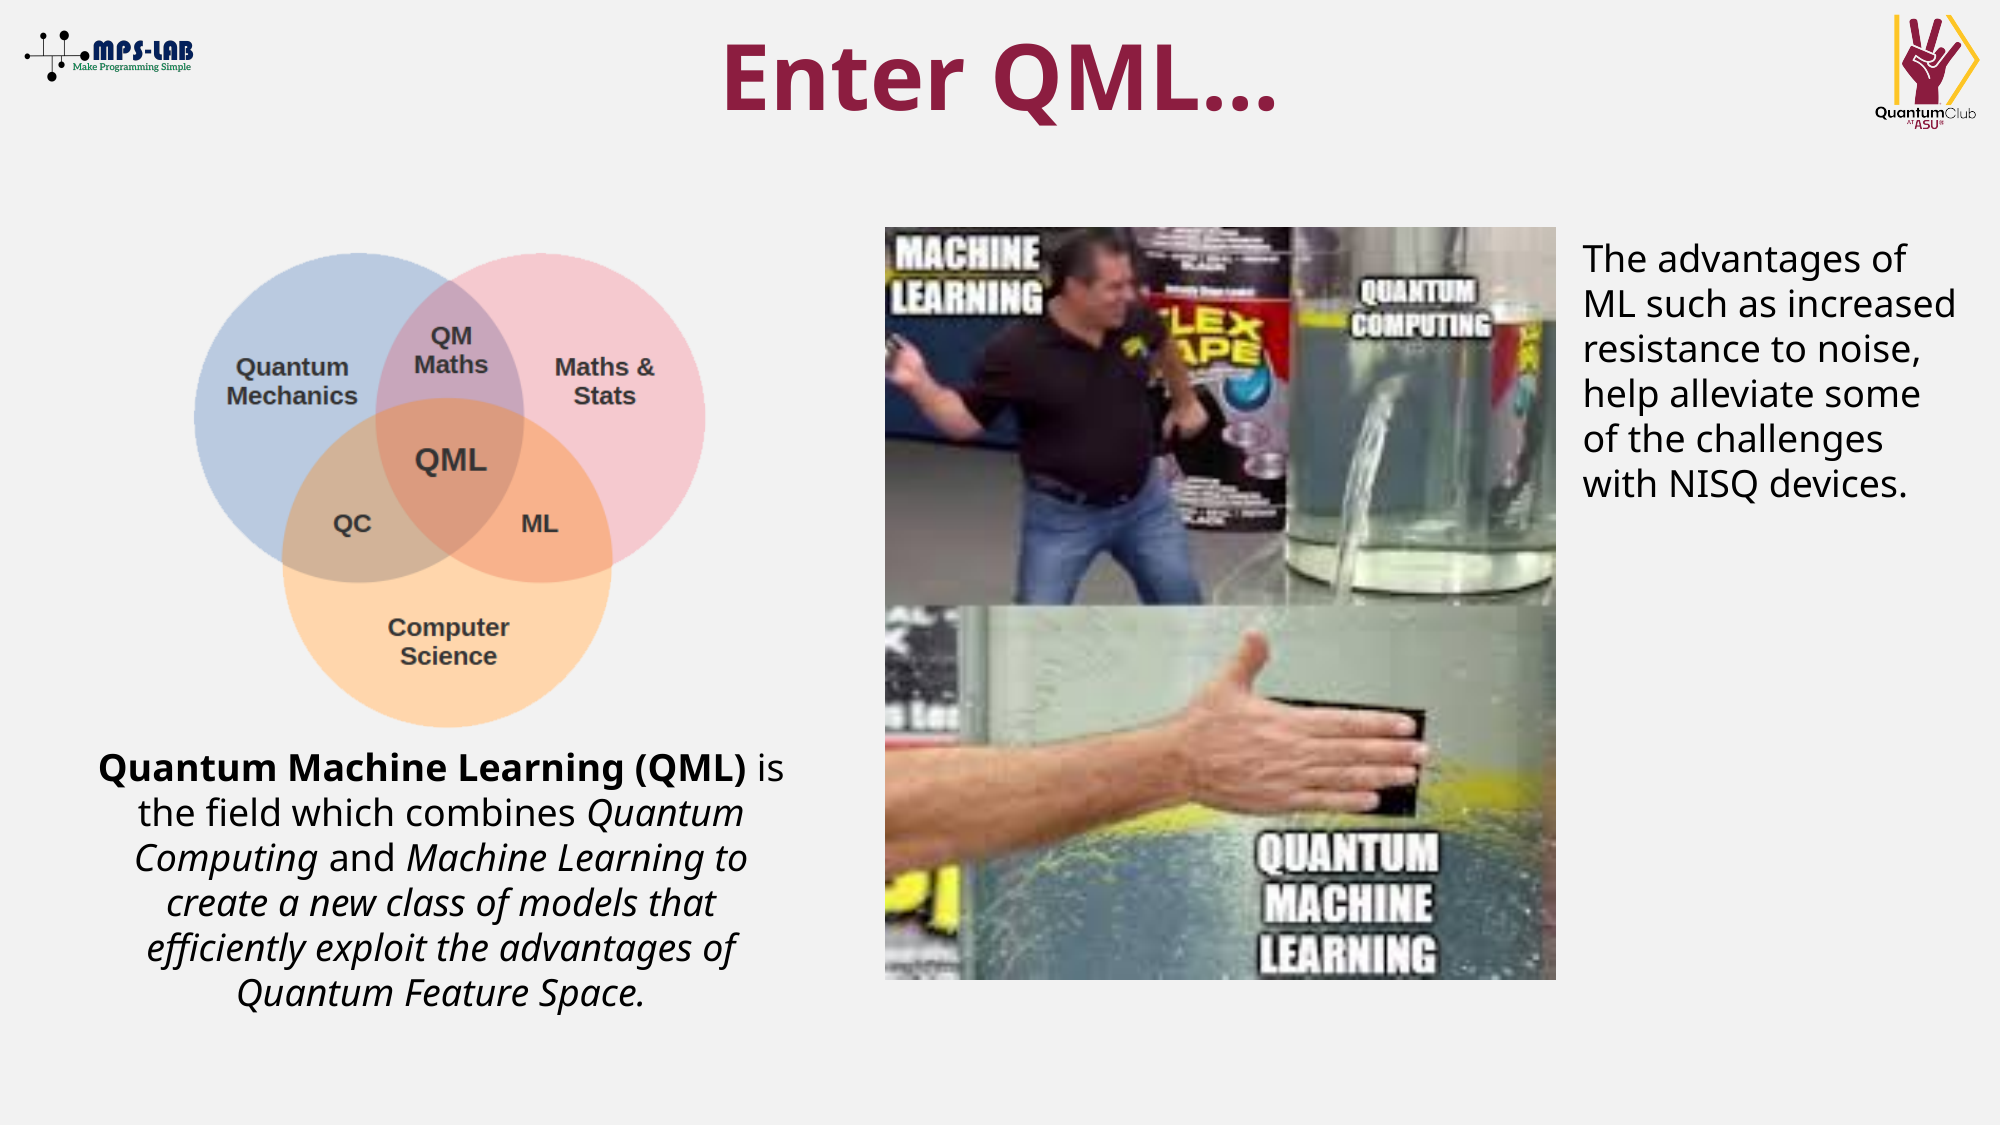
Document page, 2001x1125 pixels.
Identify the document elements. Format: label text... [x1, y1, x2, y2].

picture [20, 27, 137, 85]
picture [1863, 0, 2000, 148]
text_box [75, 187, 808, 980]
picture [885, 226, 1556, 980]
text_box The advantages of ML such as increased resistance to noise, help alleviate some of the challenges with NISQ devices. [1567, 227, 1977, 513]
title Enter QML… [137, 0, 1863, 162]
